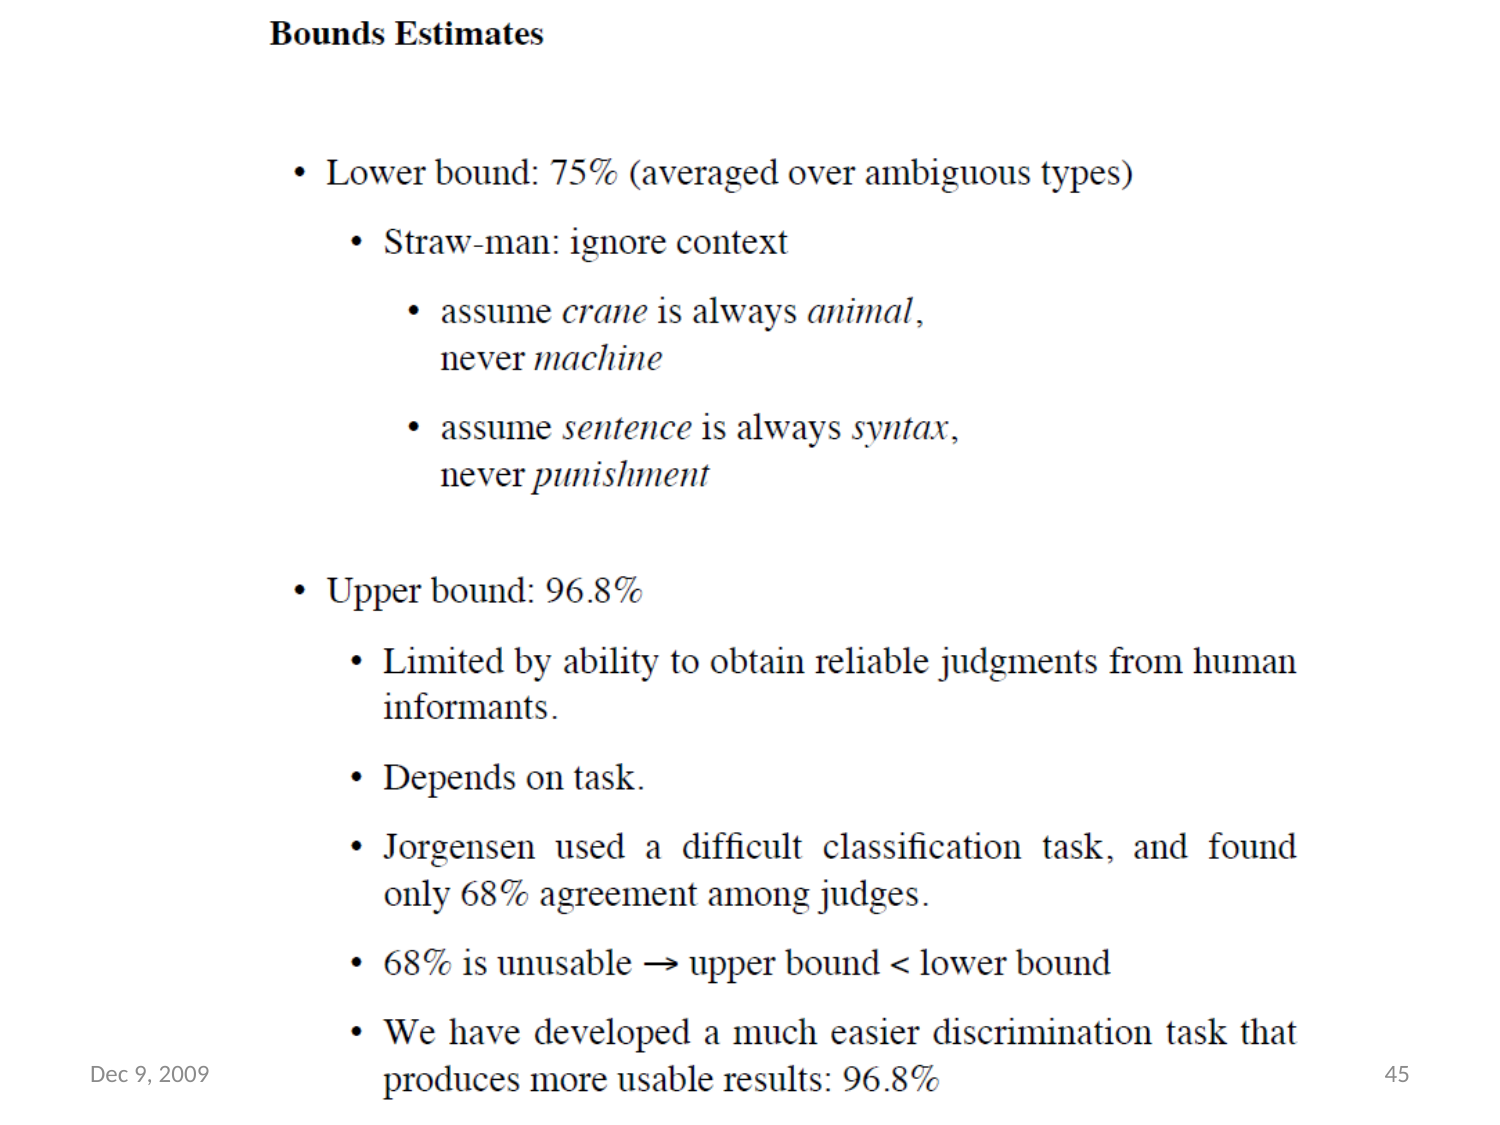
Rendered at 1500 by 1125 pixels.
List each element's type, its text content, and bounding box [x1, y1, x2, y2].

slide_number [75, 1042, 232, 1103]
picture [237, 0, 1301, 1107]
slide_number 45 [1304, 1042, 1425, 1103]
